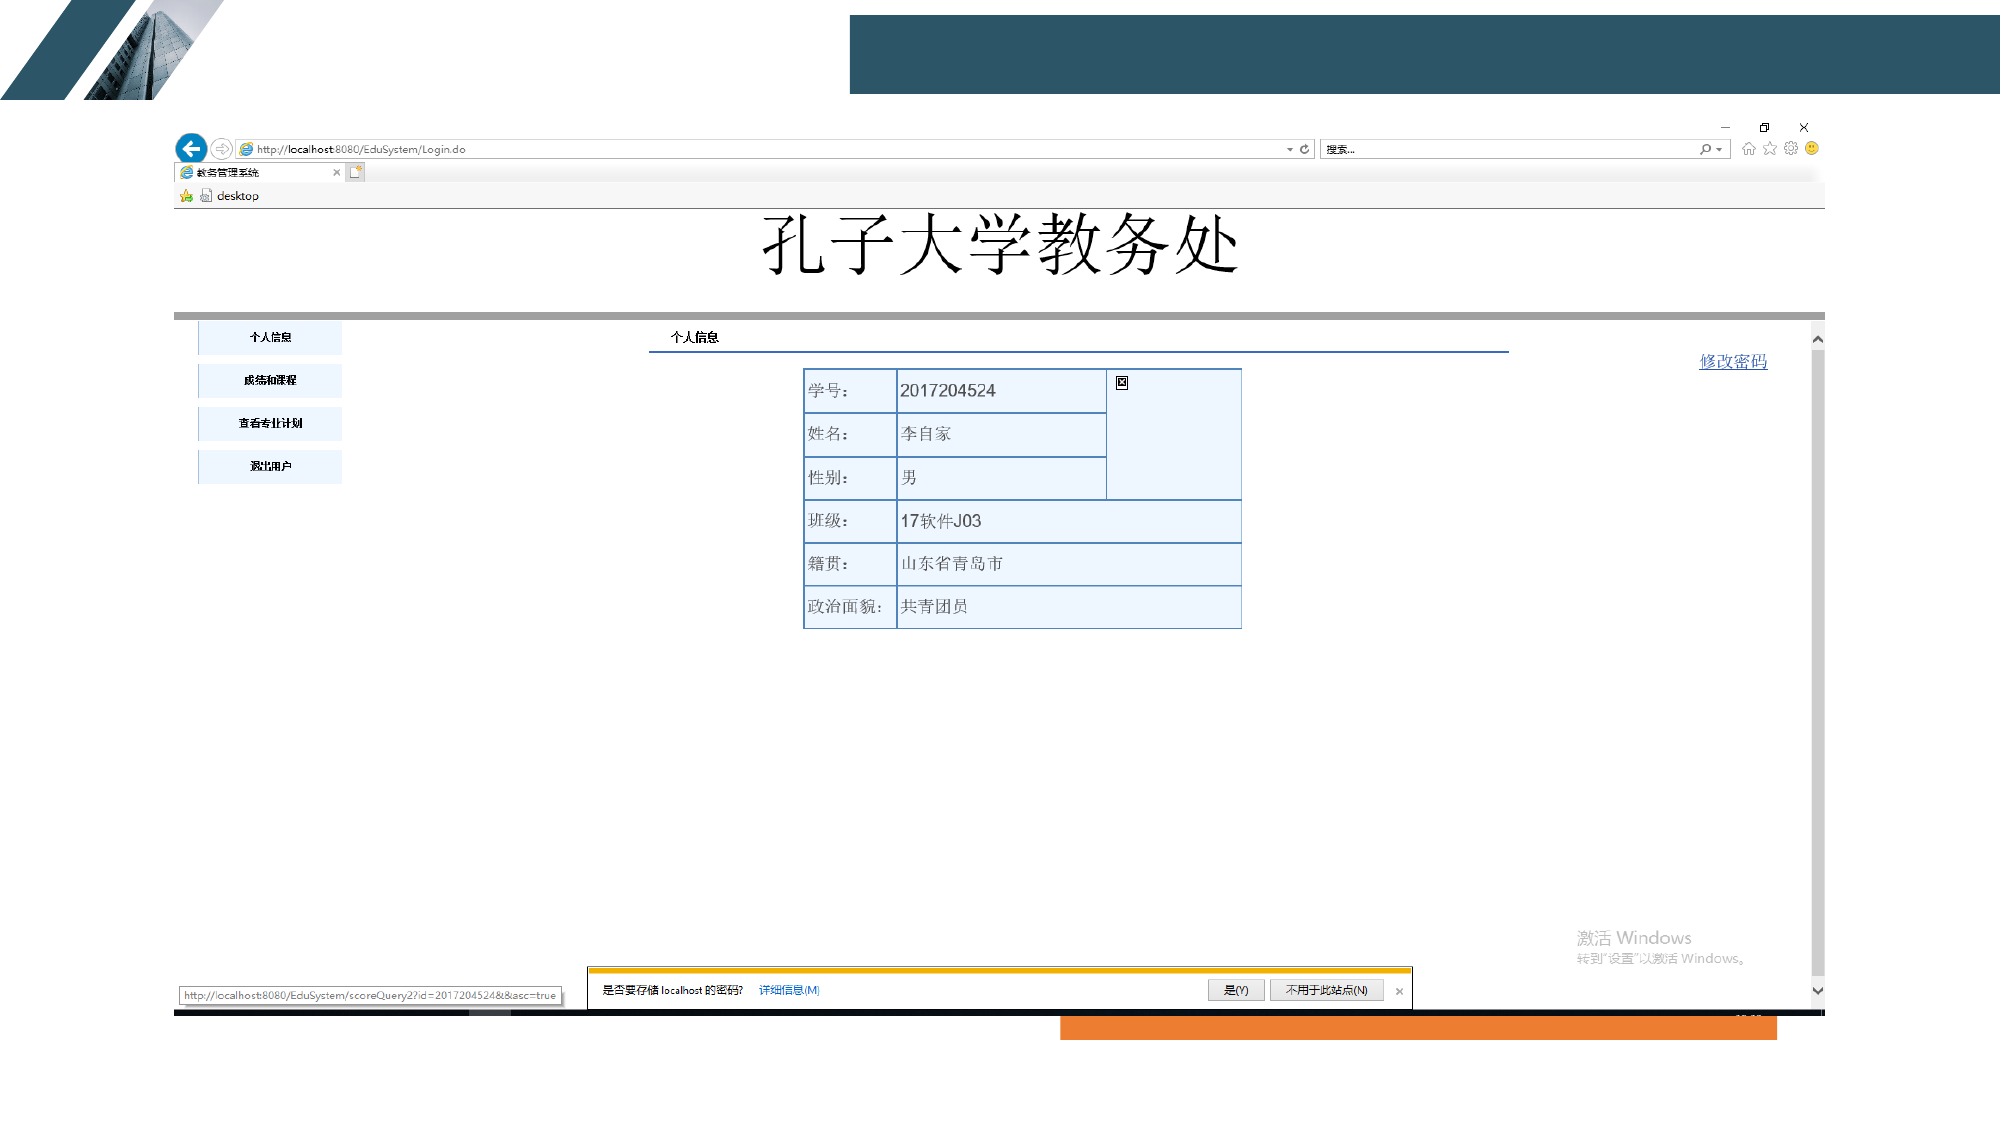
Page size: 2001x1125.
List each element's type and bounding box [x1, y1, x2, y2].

text_box [1059, 1016, 1778, 1041]
text_box [900, 14, 2000, 95]
picture [174, 115, 1825, 1016]
text_box [0, 0, 900, 100]
